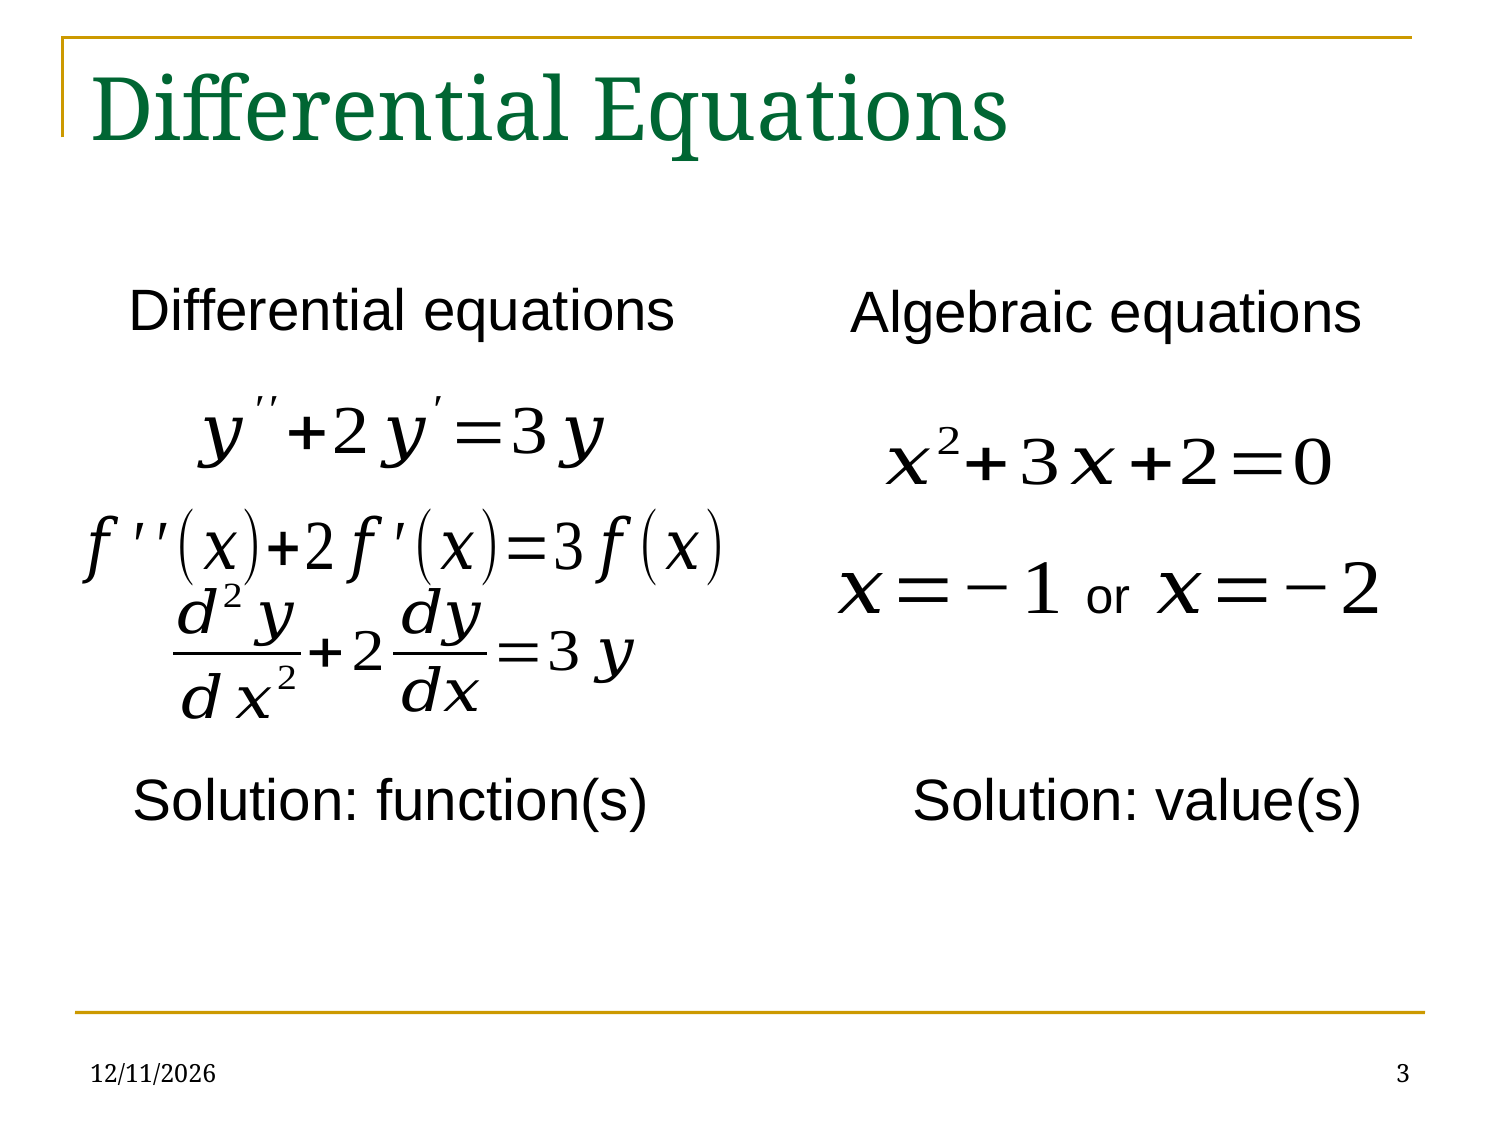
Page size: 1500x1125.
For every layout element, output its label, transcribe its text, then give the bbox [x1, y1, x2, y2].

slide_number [75, 1024, 425, 1100]
text_box or [1070, 556, 1146, 632]
text_box Algebraic equations [835, 266, 1379, 351]
text_box Differential equations [114, 264, 692, 350]
text_box Solution: function(s) [118, 754, 665, 840]
title Differential Equations [75, 45, 1425, 233]
text_box Solution: value(s) [897, 754, 1379, 840]
slide_number 3 [1074, 1024, 1425, 1100]
